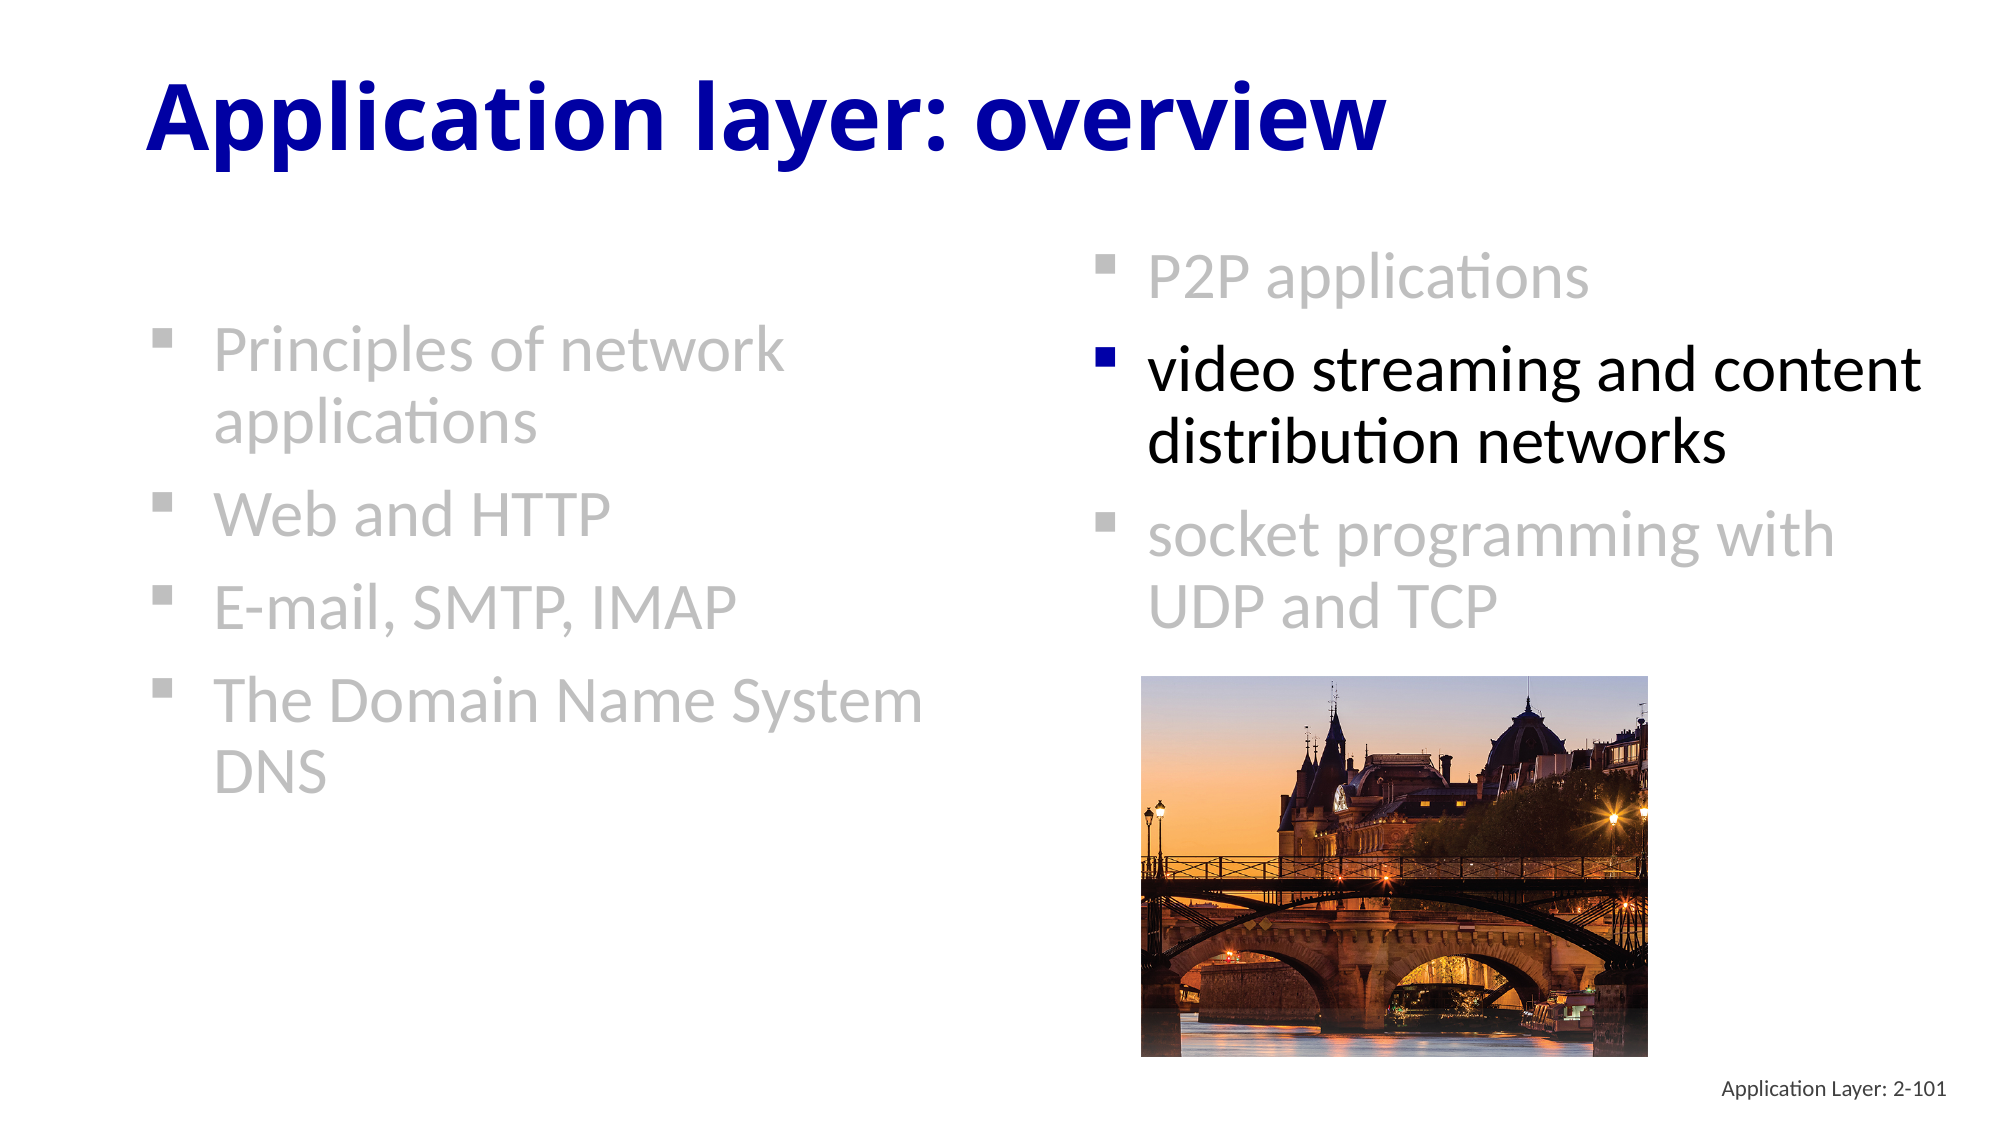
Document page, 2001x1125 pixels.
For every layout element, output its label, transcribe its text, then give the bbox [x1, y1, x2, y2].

slide_number Application Layer: 2-101 [1512, 1056, 1963, 1117]
text_box P2P applications video streaming and content distribution networks socket programming with UDP and TCP [1075, 233, 1963, 1021]
title Application layer: overview [131, 47, 1856, 195]
picture [1141, 676, 1648, 1057]
text_box Principles of network applications Web and HTTP E-mail, SMTP, IMAP The Domain Name System DNS [132, 306, 1004, 1021]
